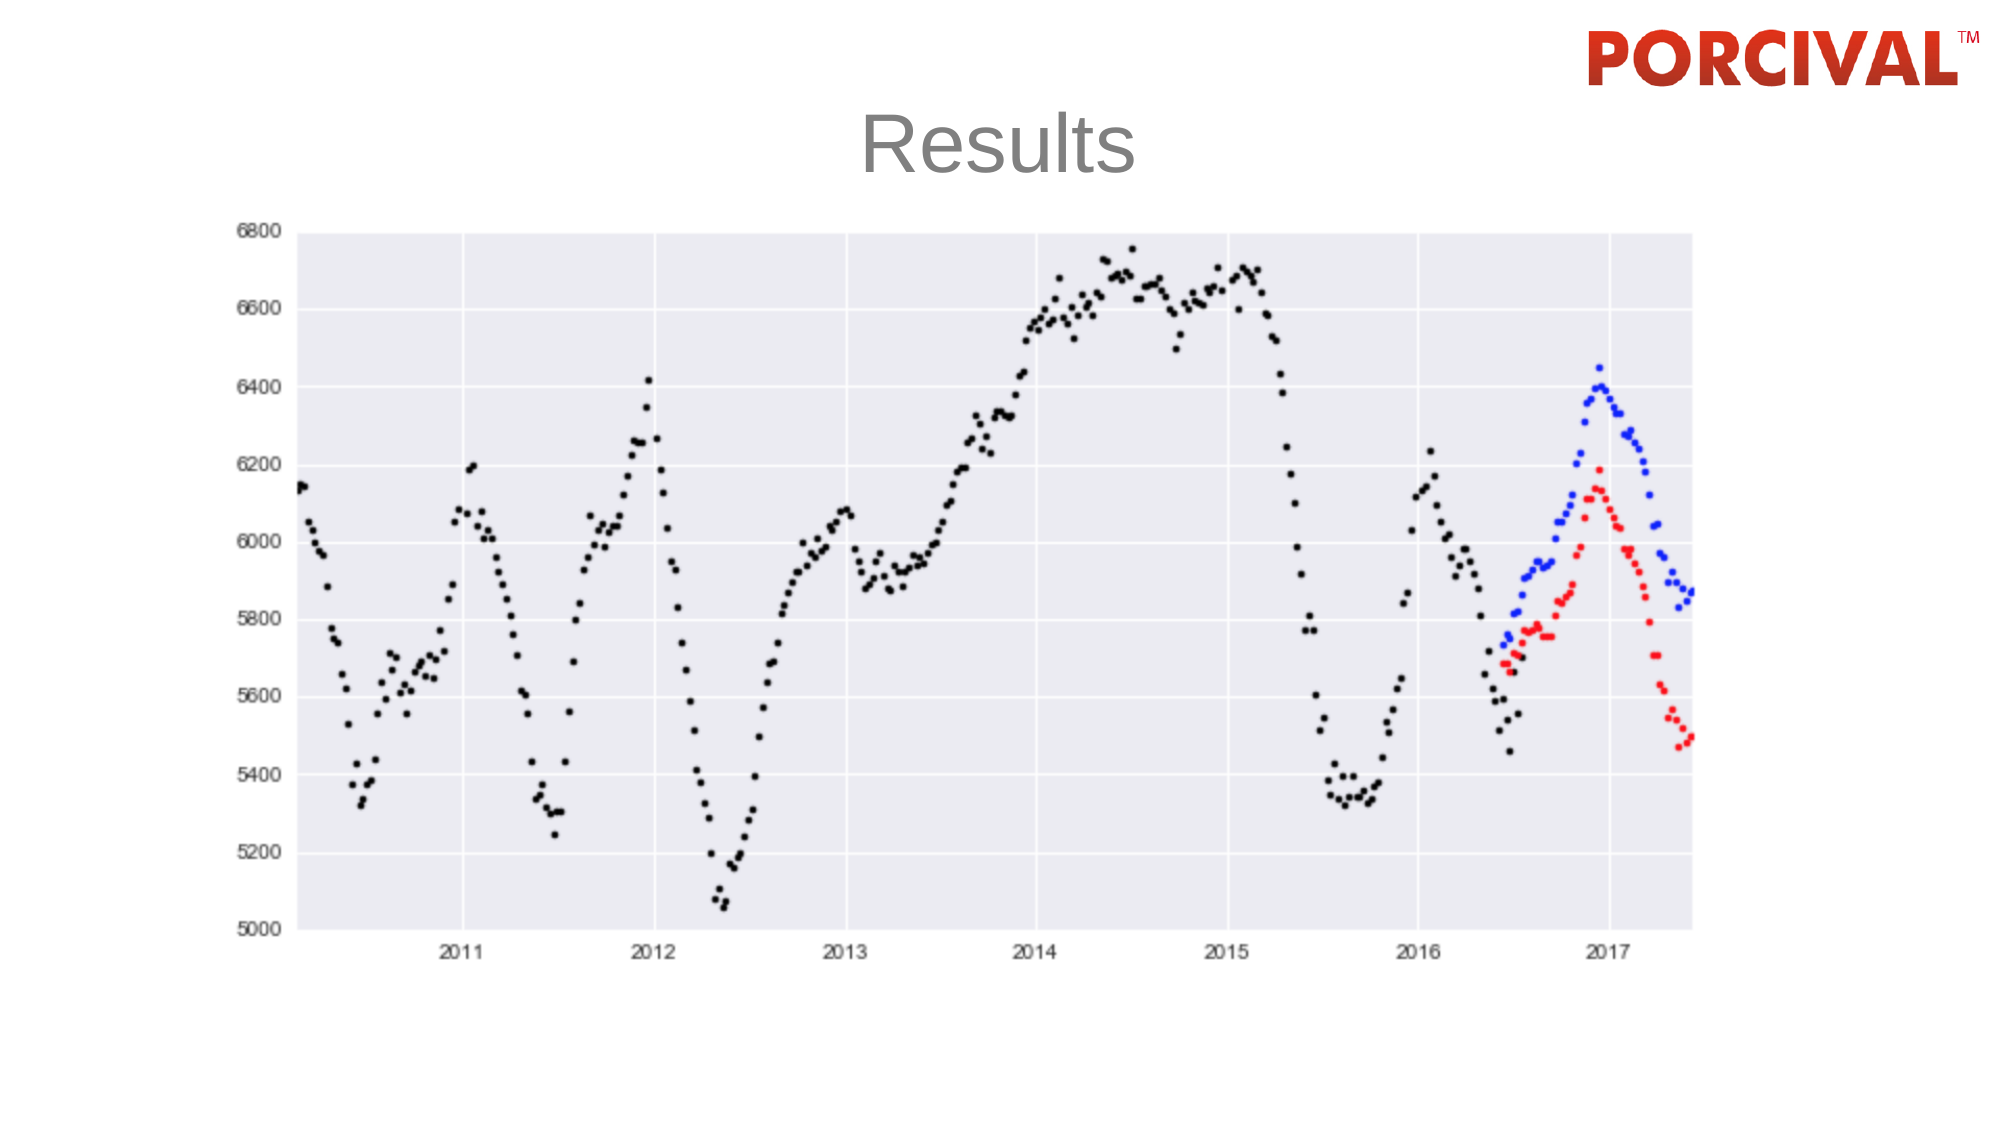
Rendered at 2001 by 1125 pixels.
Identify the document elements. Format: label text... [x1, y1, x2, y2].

text_box Results [844, 82, 1152, 197]
picture [1576, 12, 2000, 107]
picture [214, 198, 1782, 986]
